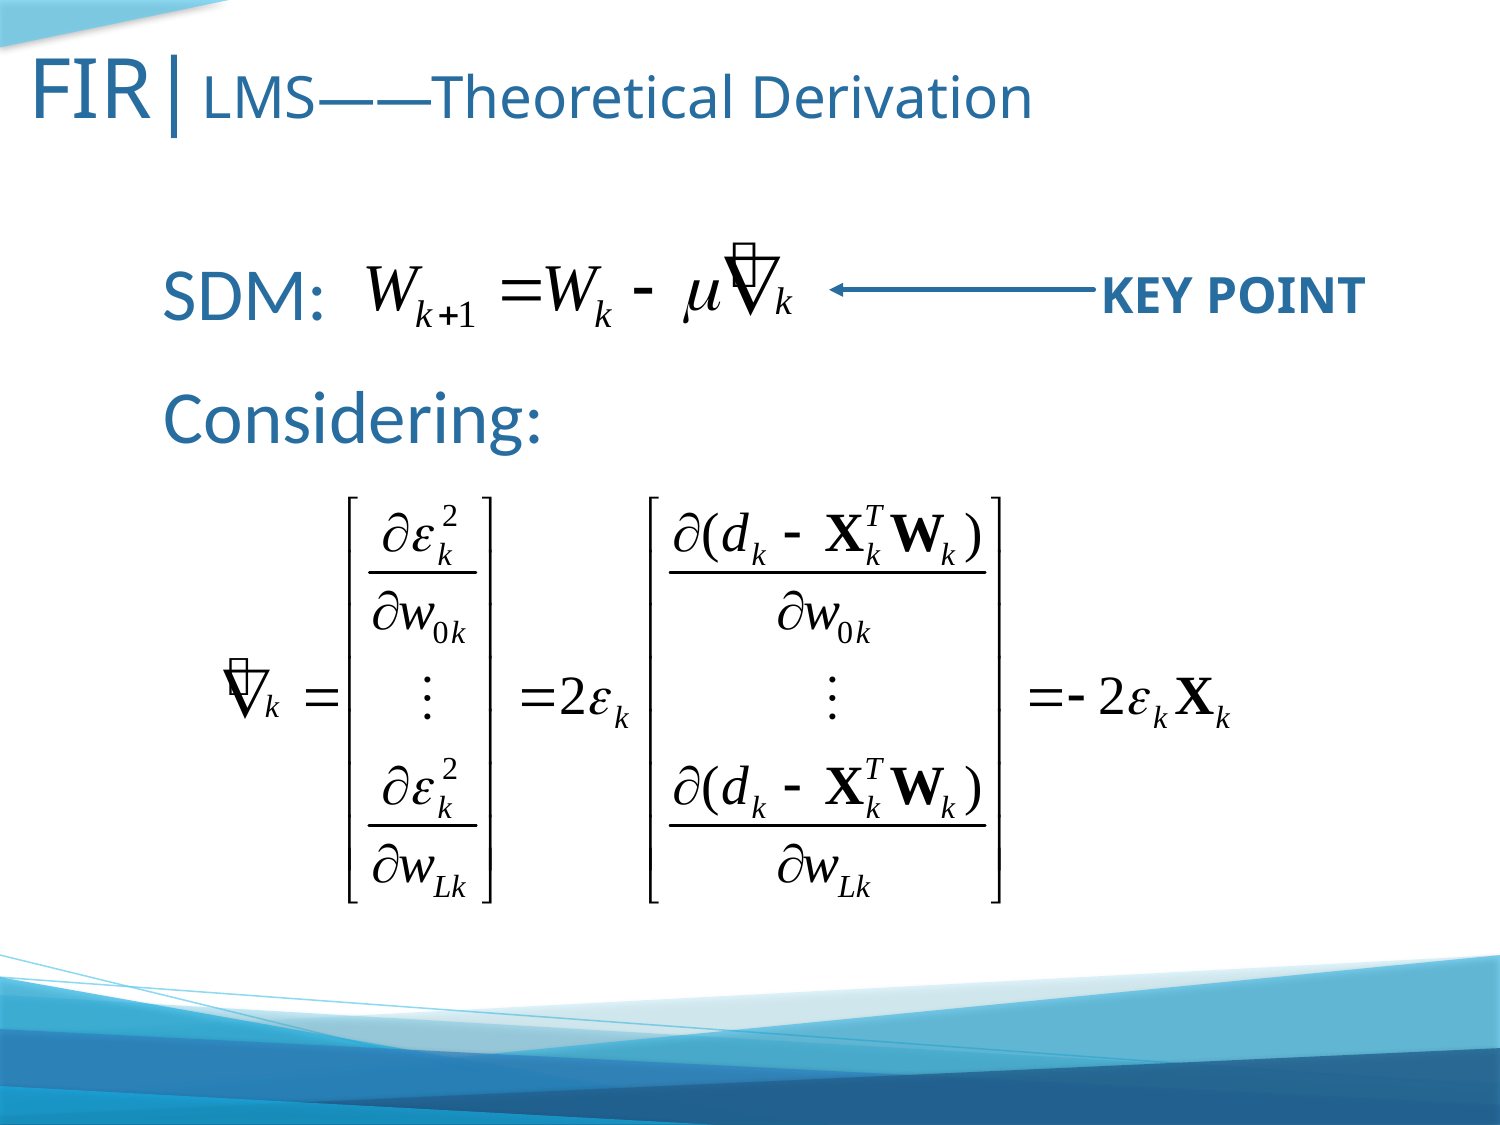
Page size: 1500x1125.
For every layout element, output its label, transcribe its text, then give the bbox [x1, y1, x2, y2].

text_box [215, 483, 1245, 918]
text_box Considering: [149, 360, 577, 466]
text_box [357, 226, 809, 345]
text_box FIR| LMS——Theoretical Derivation [13, 27, 1176, 190]
text_box KEY POINT [1085, 255, 1382, 331]
text_box SDM: [148, 237, 352, 343]
